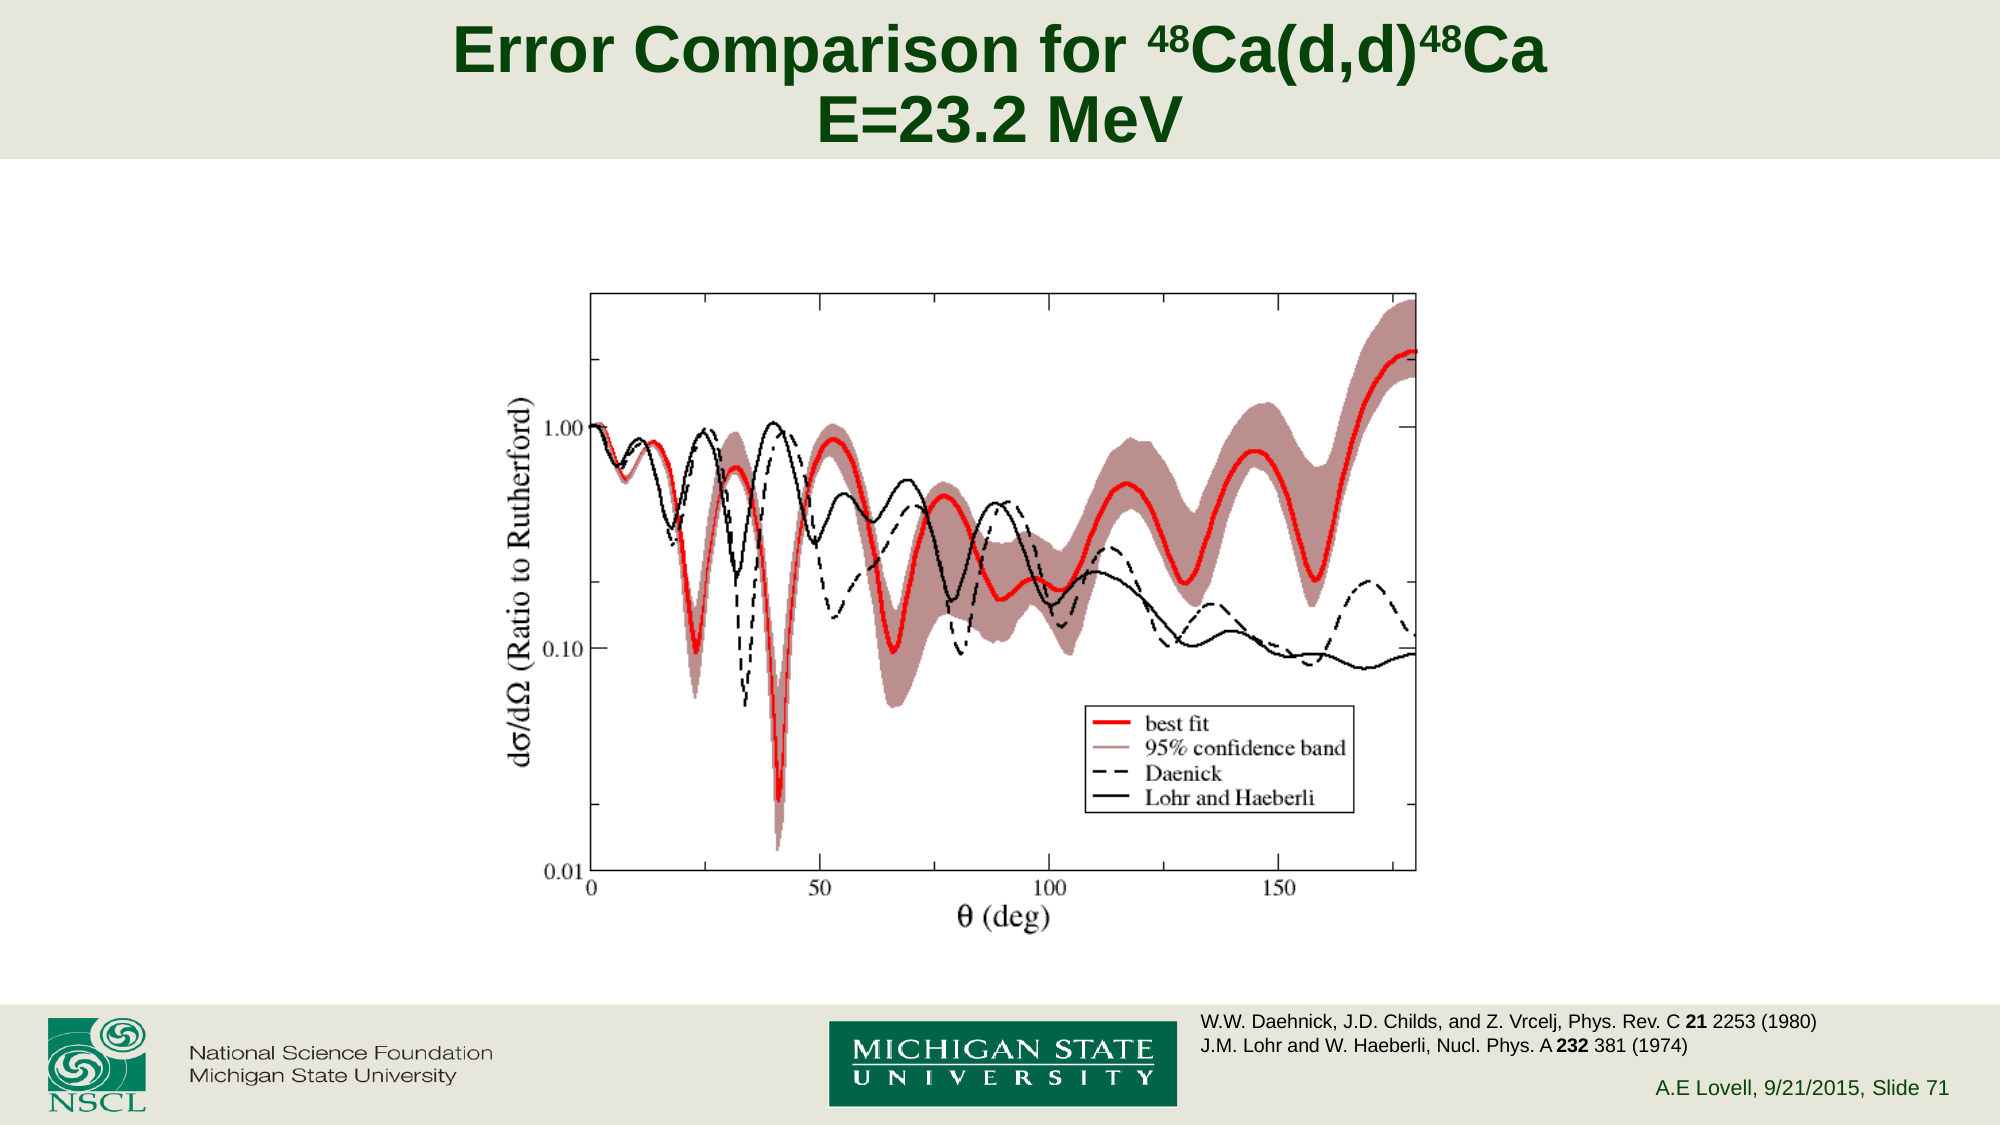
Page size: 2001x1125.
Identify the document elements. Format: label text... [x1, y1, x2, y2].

picture [0, 0, 2000, 1125]
text_box W.W. Daehnick, J.D. Childs, and Z. Vrcelj, Phys. Rev. C 21 2253 (1980) J.M. Lohr and W. Haeberli, Nucl. Phys. A 232 381 (1974) [1185, 1001, 1971, 1064]
title Error Comparison for 48Ca(d,d)48Ca E=23.2 MeV [332, 12, 1668, 162]
